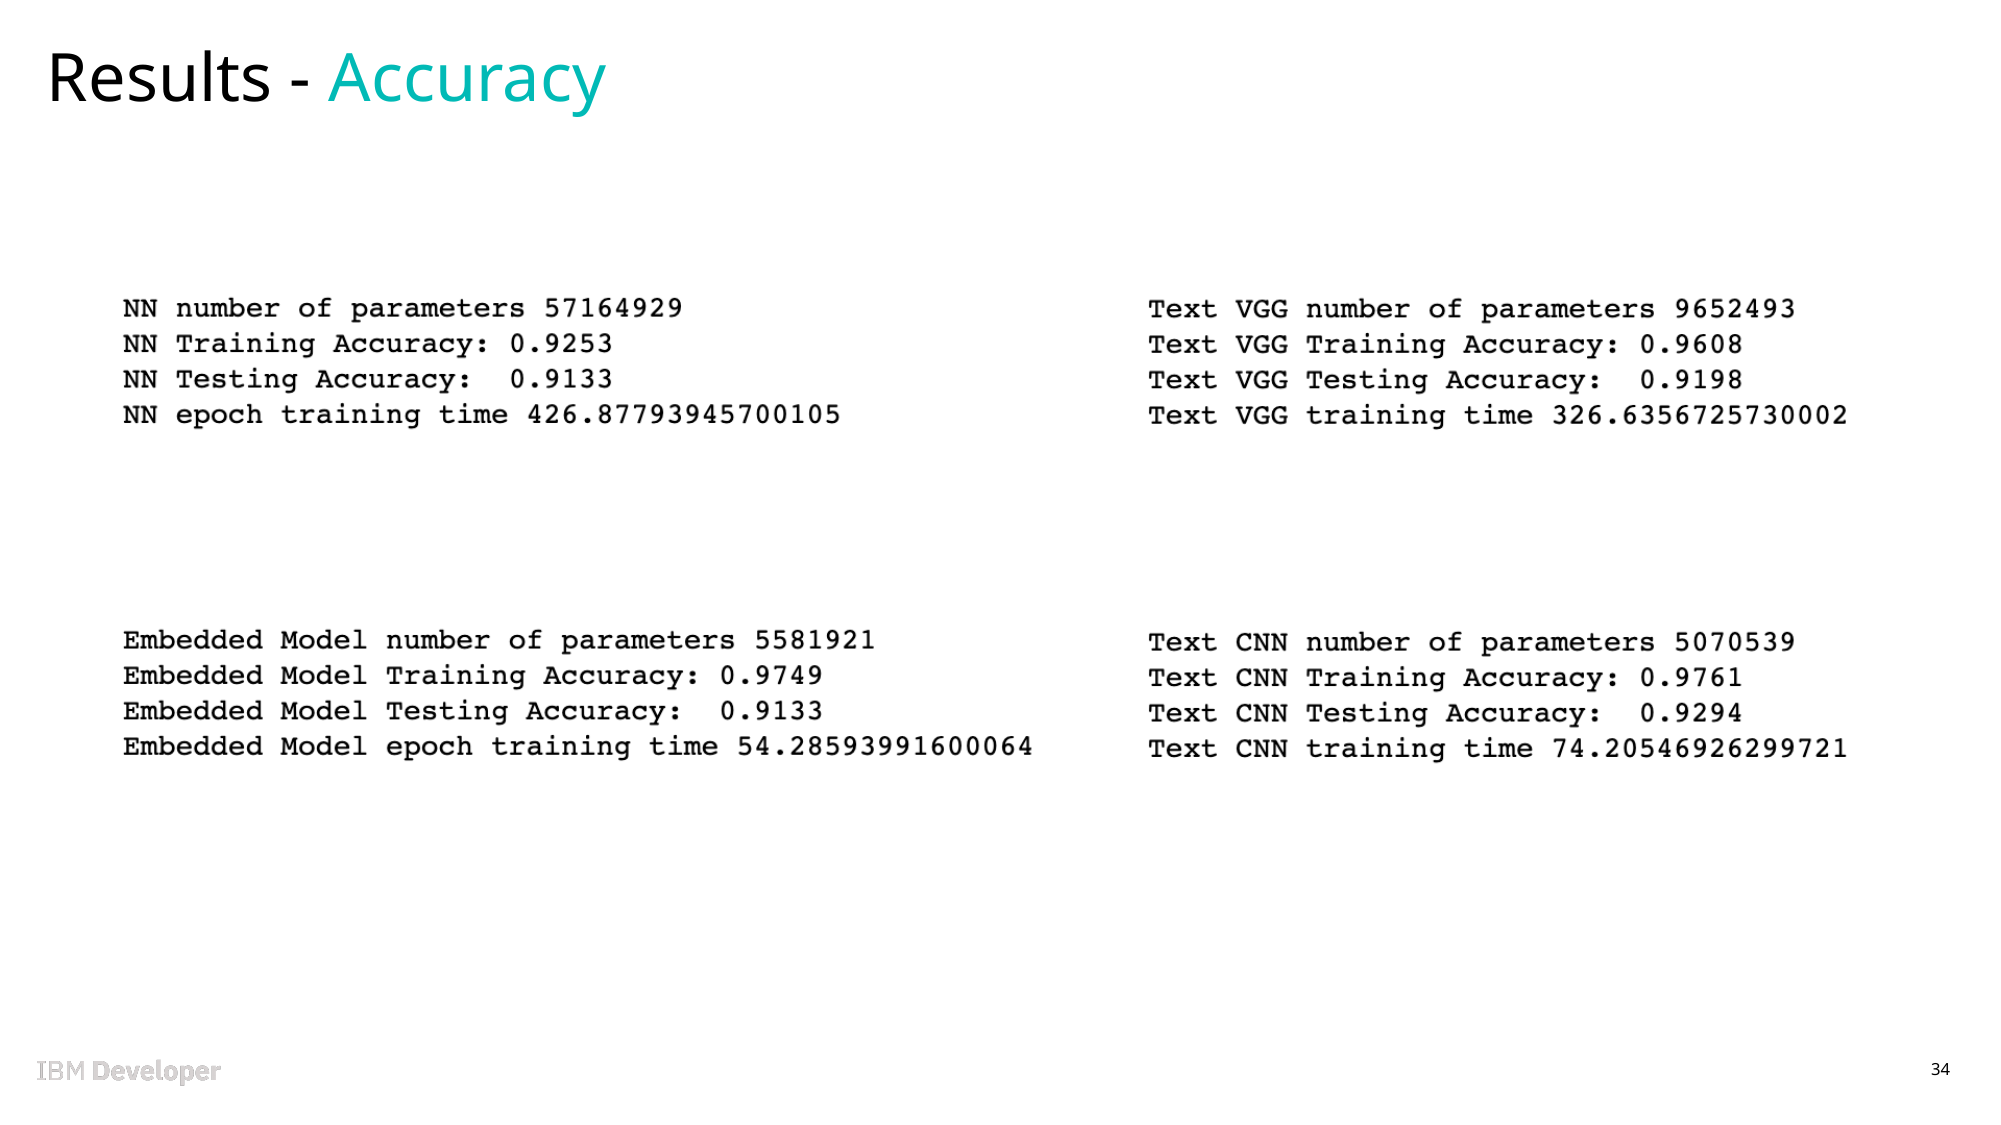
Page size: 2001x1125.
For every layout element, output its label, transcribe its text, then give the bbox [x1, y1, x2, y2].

picture [100, 277, 903, 445]
slide_number 34 [1500, 1055, 1950, 1086]
picture [1125, 587, 1875, 791]
picture [1125, 263, 1875, 467]
picture [100, 610, 1044, 797]
title Results - Accuracy [46, 43, 1644, 286]
